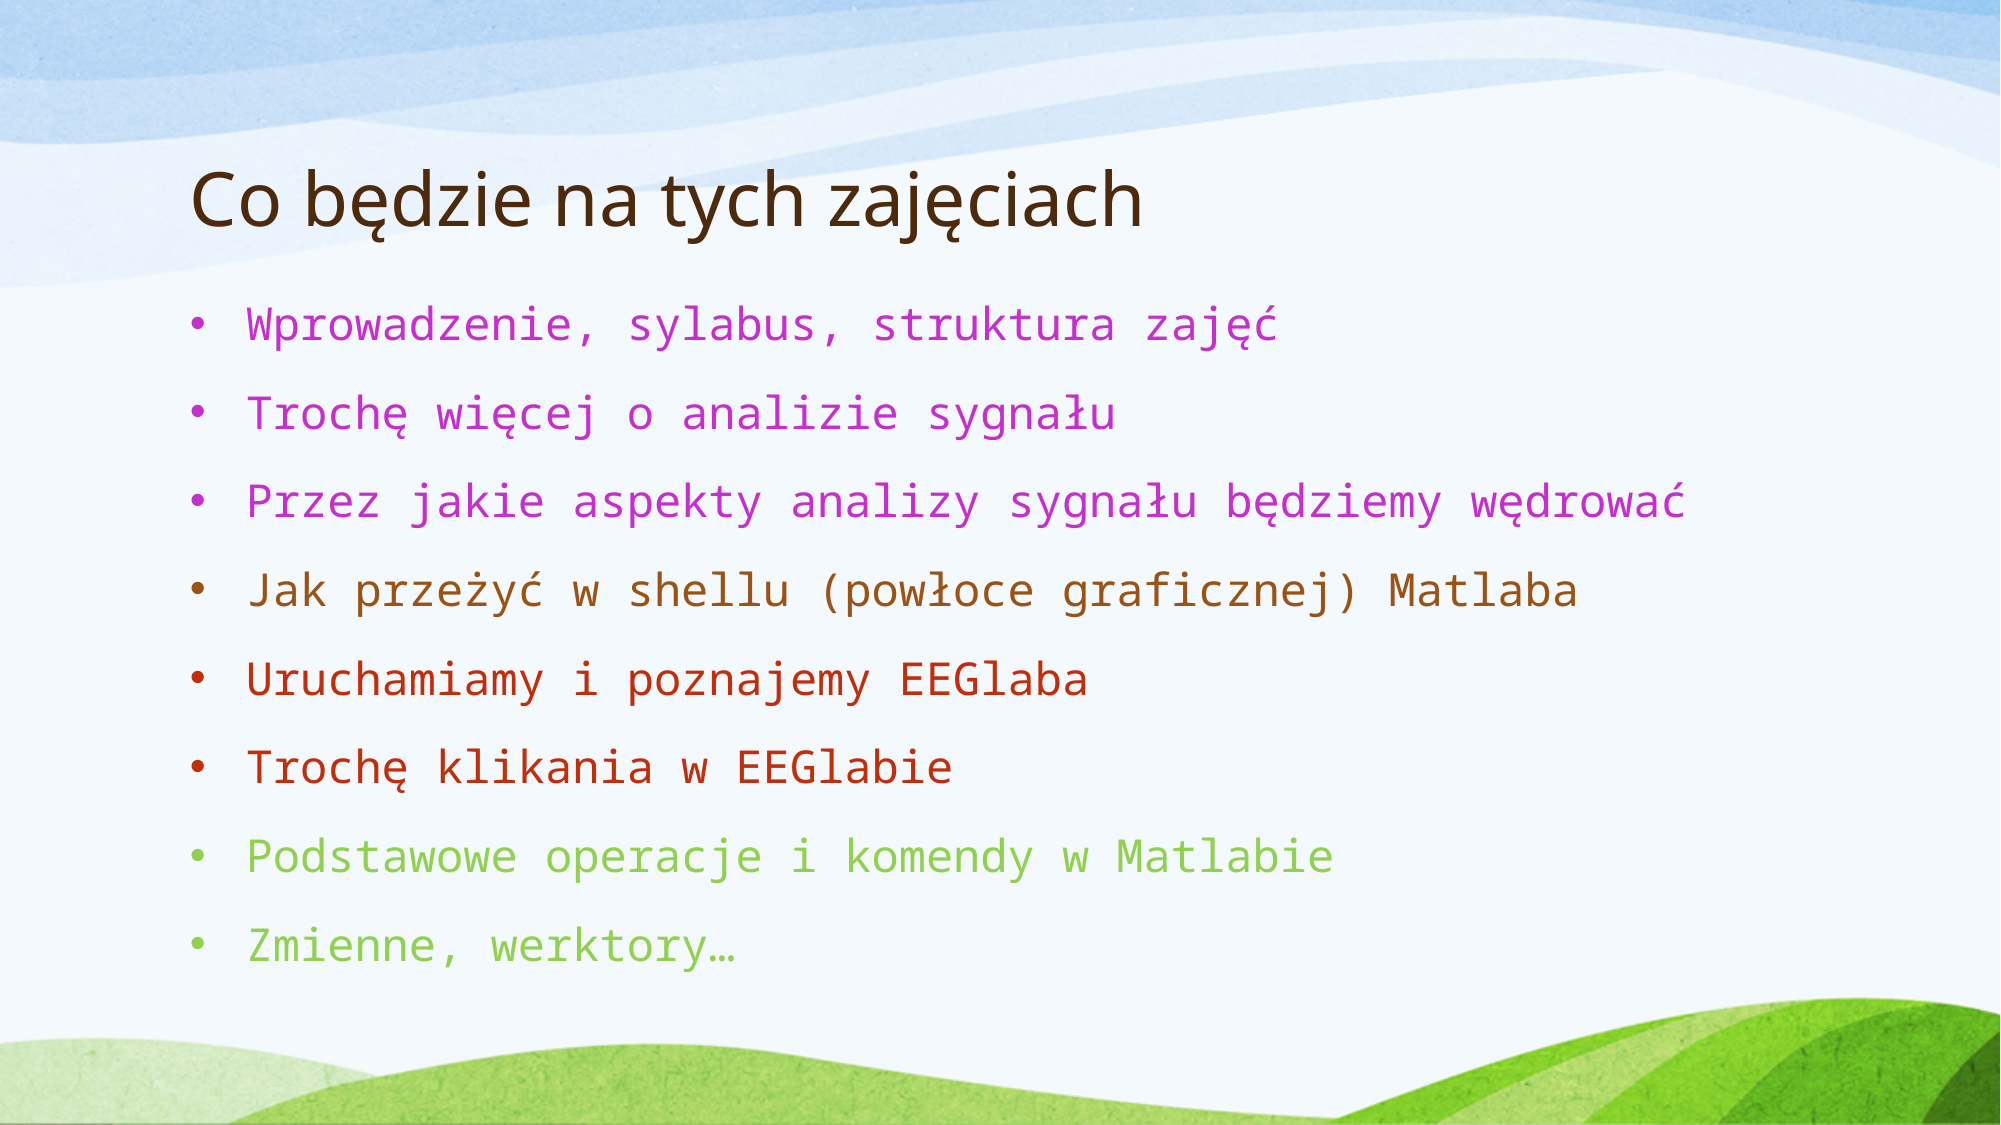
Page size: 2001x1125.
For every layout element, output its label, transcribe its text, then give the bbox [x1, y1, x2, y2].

title Co będzie na tych zajęciach [174, 50, 1825, 250]
picture [0, 0, 2001, 1125]
list Wprowadzenie, sylabus, struktura zajęć Trochę więcej o analizie sygnału Przez jakie aspekty analizy sygnału będziemy wędrować Jak przeżyć w shellu (powłoce graficznej) Matlaba Uruchamiamy i poznajemy EEGlaba Trochę klikania w EEGlabie Podstawowe operacje i komendy w Matlabie Zmienne, werktory… [174, 287, 1825, 982]
